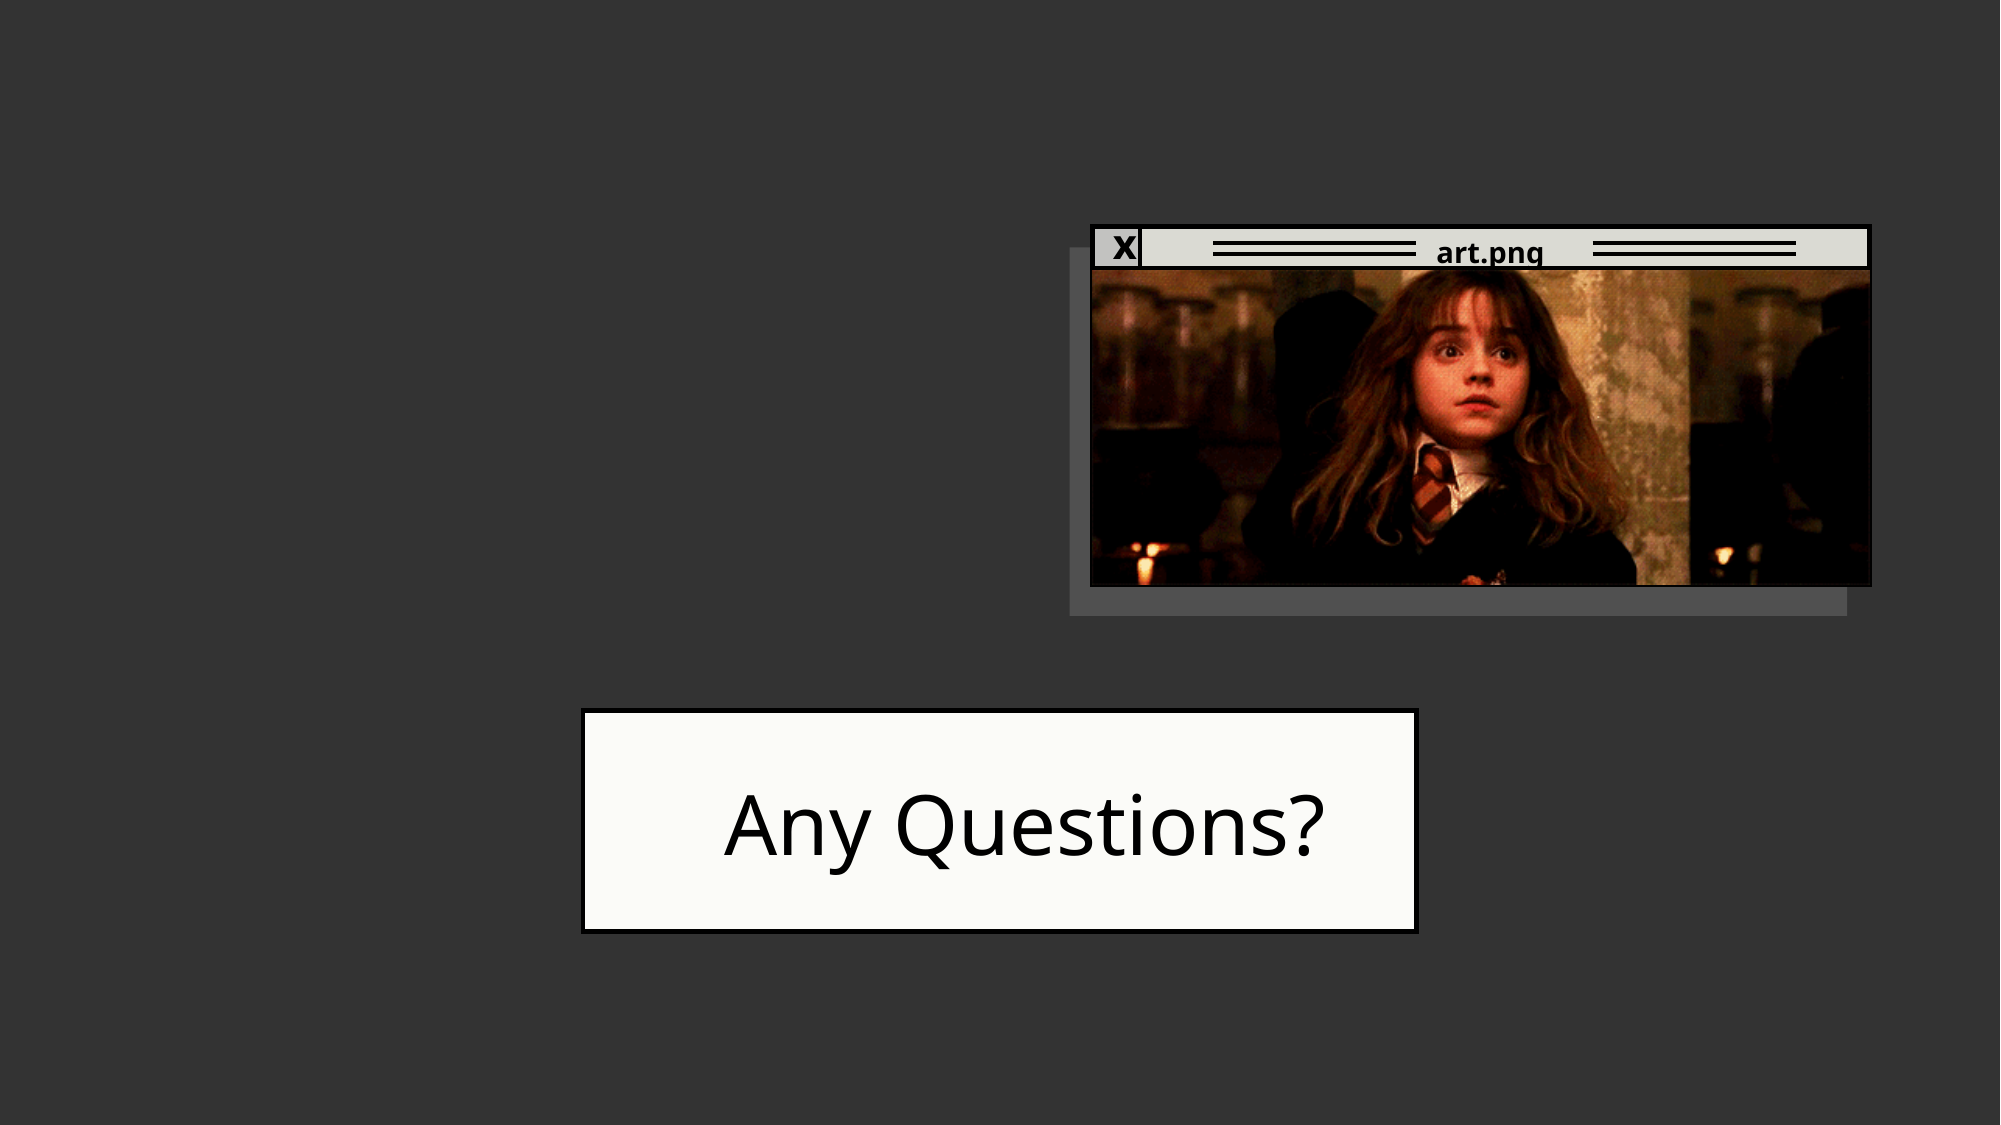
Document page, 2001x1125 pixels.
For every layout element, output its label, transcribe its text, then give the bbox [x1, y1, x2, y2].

text_box Any Questions? [671, 764, 1380, 880]
text_box [582, 709, 1418, 932]
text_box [1069, 213, 1870, 617]
picture [1092, 270, 1870, 585]
